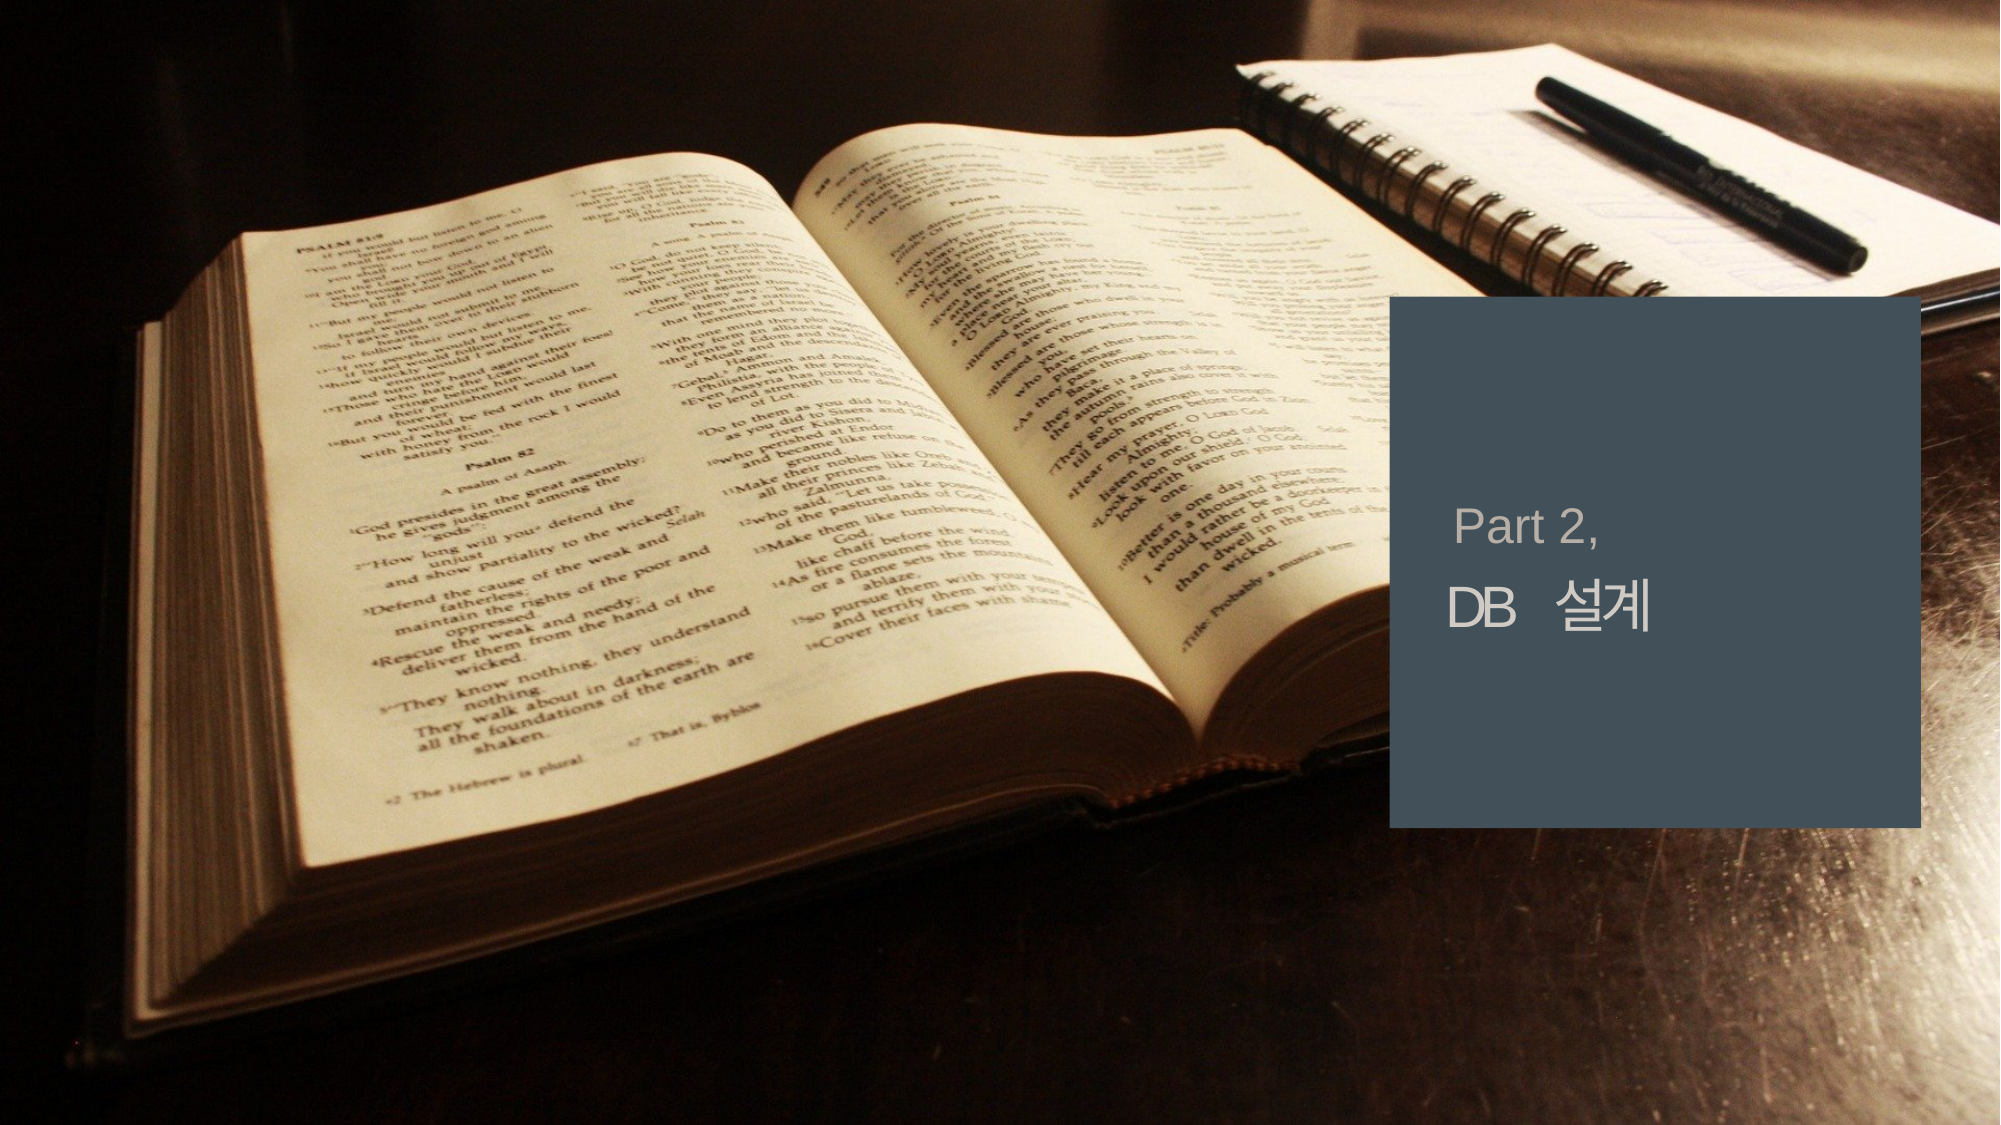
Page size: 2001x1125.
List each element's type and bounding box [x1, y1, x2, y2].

picture [0, 0, 2000, 1125]
text_box [1389, 296, 1921, 829]
